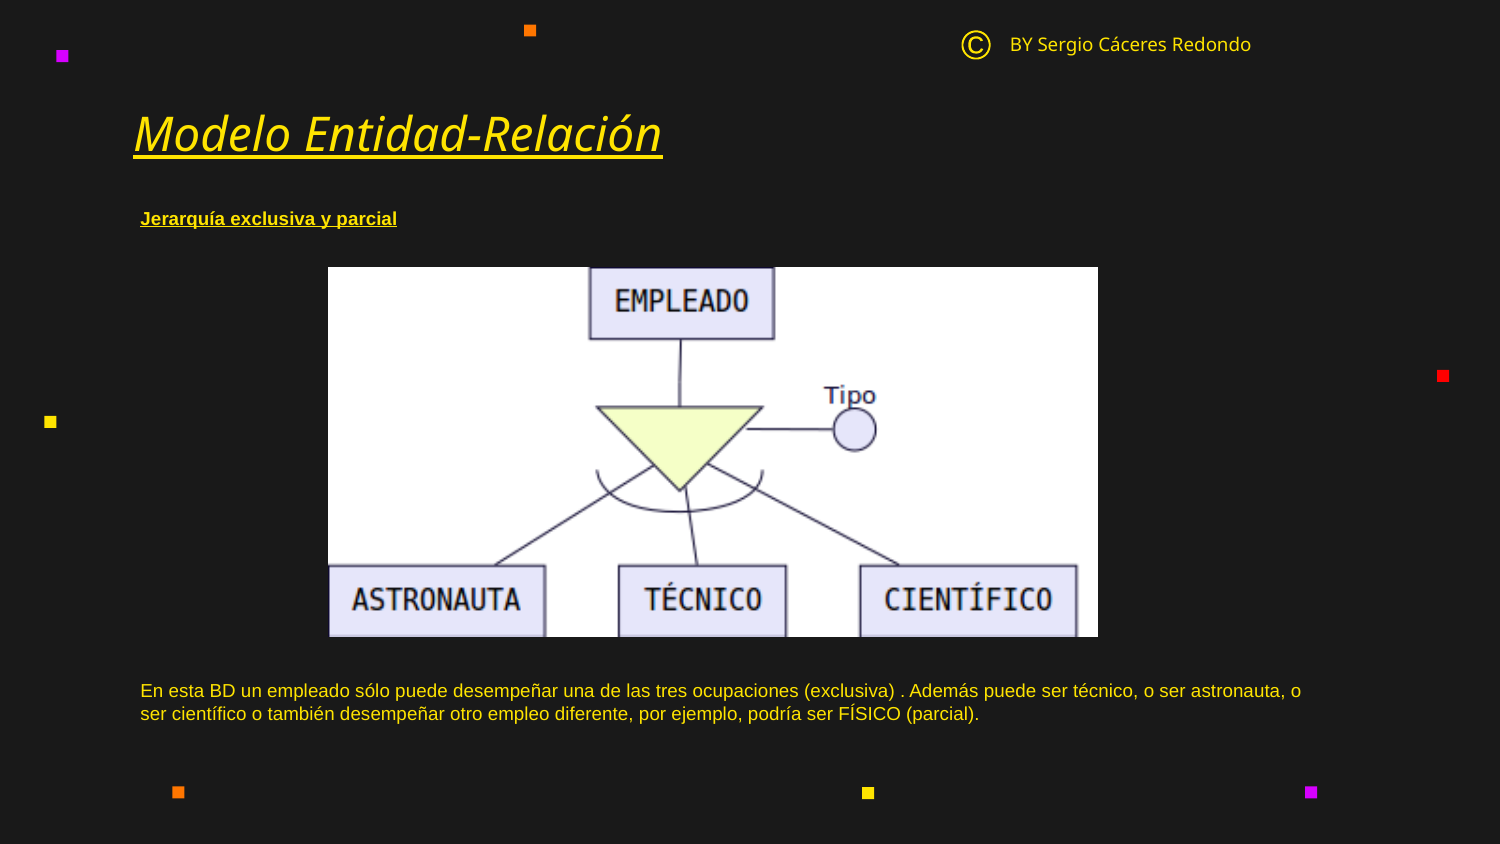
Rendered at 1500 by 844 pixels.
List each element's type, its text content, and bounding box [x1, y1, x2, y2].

text_box Jerarquía exclusiva y parcial En esta BD un empleado sólo puede desempeñar una de las tres ocupaciones (exclusiva) . Además puede ser técnico, o ser astronauta, o ser científico o también desempeñar otro empleo diferente, por ejemplo, podría ser FÍSICO (parcial). [125, 176, 1328, 754]
text_box BY Sergio Cáceres Redondo [994, 26, 1500, 62]
title Modelo Entidad-Relación [118, 88, 1382, 165]
picture [328, 267, 1098, 637]
